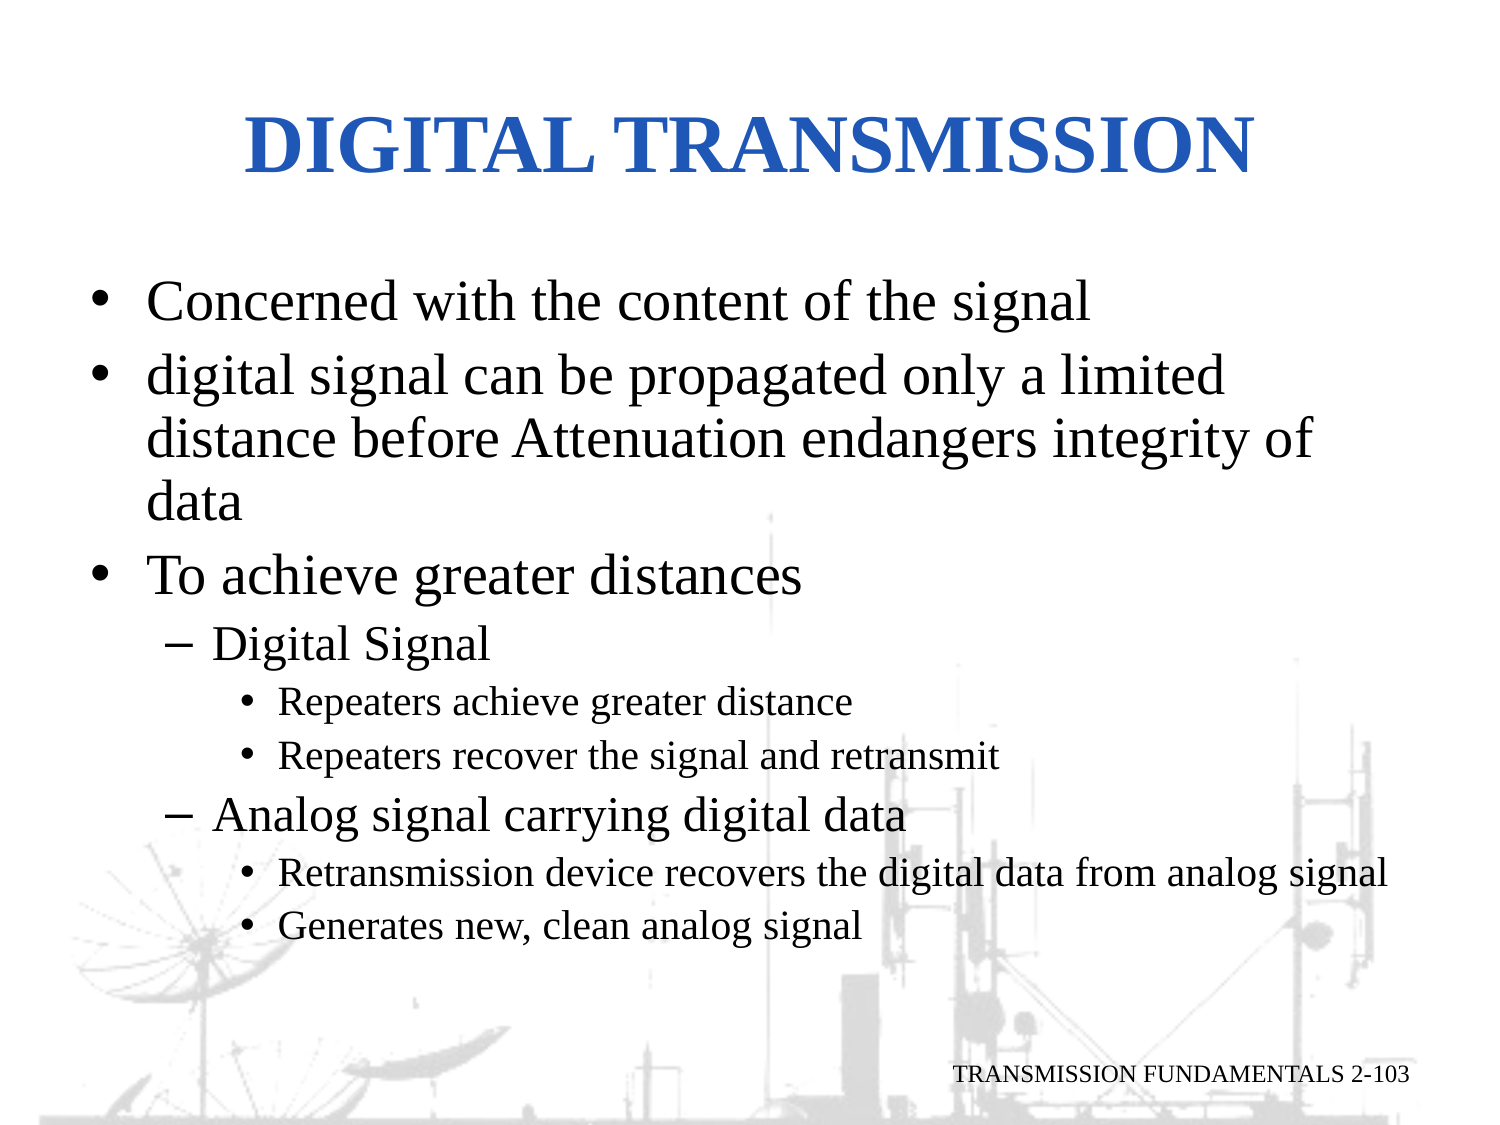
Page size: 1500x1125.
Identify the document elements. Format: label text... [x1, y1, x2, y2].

slide_number TRANSMISSION FUNDAMENTALS 2-103 [893, 1042, 1425, 1103]
list Concerned with the content of the signal digital signal can be propagated only a limited distance before Attenuation endangers integrity of data To achieve greater distances Digital Signal Repeaters achieve greater distance Repeaters recover the signal and retransmit Analog signal carrying digital data Retransmission device recovers the digital data from analog signal Generates new, clean analog signal [75, 262, 1425, 1005]
title Digital Transmission [75, 45, 1425, 233]
